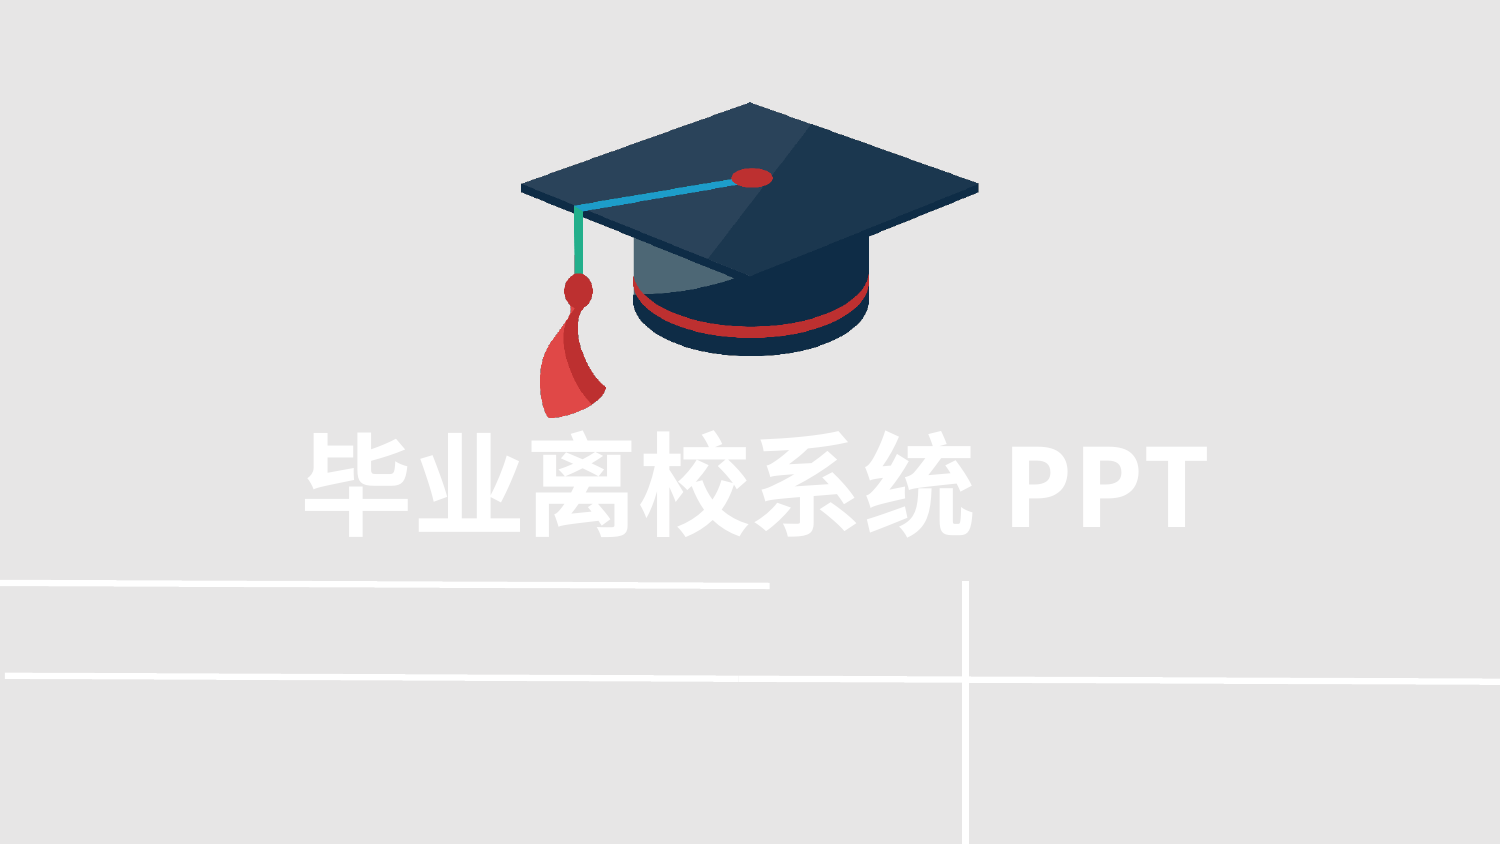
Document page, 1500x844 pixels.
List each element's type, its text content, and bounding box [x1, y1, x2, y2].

text_box 毕业离校系统PPT [286, 407, 1254, 557]
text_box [0, 582, 770, 586]
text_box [738, 678, 965, 682]
picture [521, 102, 979, 418]
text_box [4, 675, 739, 679]
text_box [966, 678, 1500, 682]
